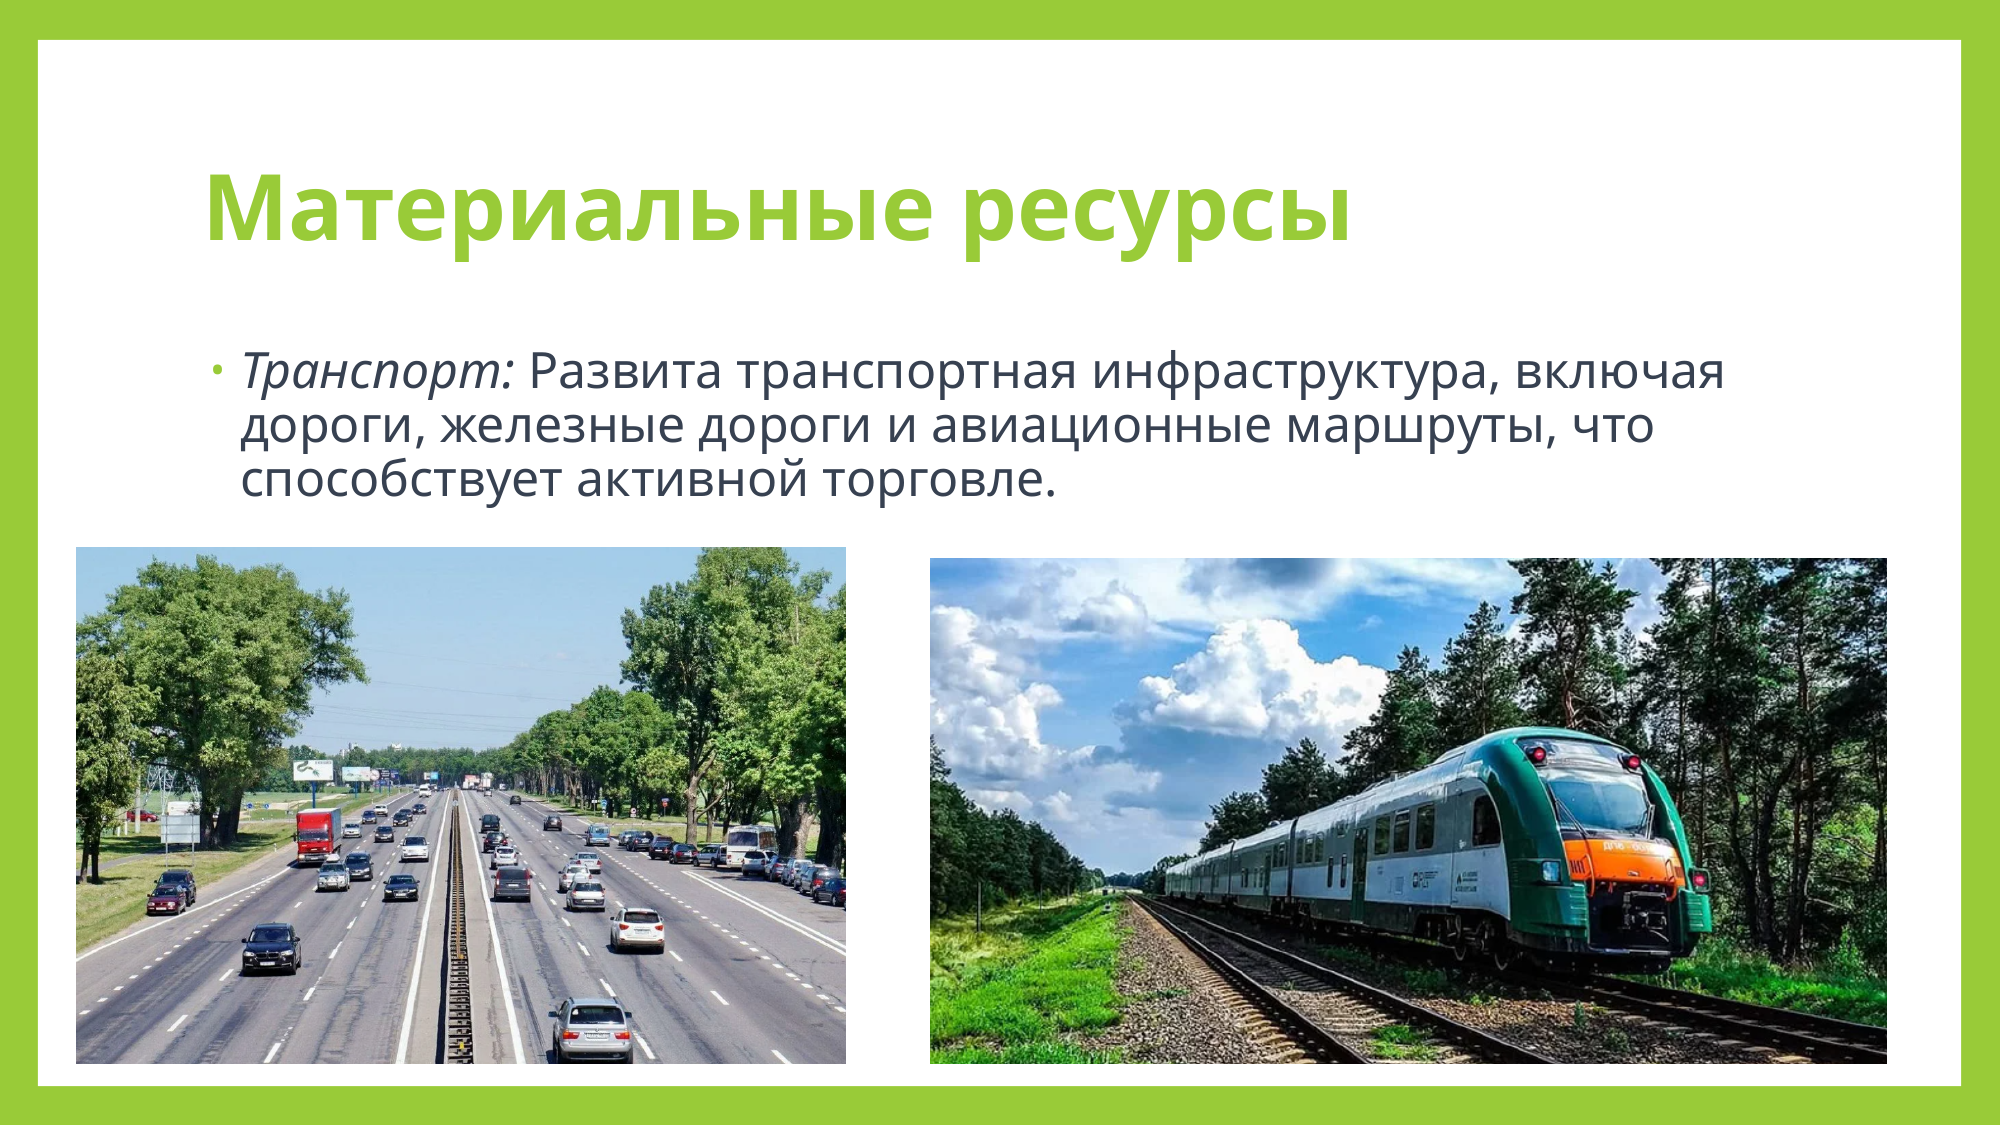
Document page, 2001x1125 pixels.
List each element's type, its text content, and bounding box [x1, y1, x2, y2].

picture [930, 558, 1887, 1064]
title Материальные ресурсы [187, 99, 1808, 323]
list Транспорт: Развита транспортная инфраструктура, включая дороги, железные дороги и авиационные маршруты, что способствует активной торговле. [187, 337, 1808, 1000]
picture [76, 547, 846, 1064]
